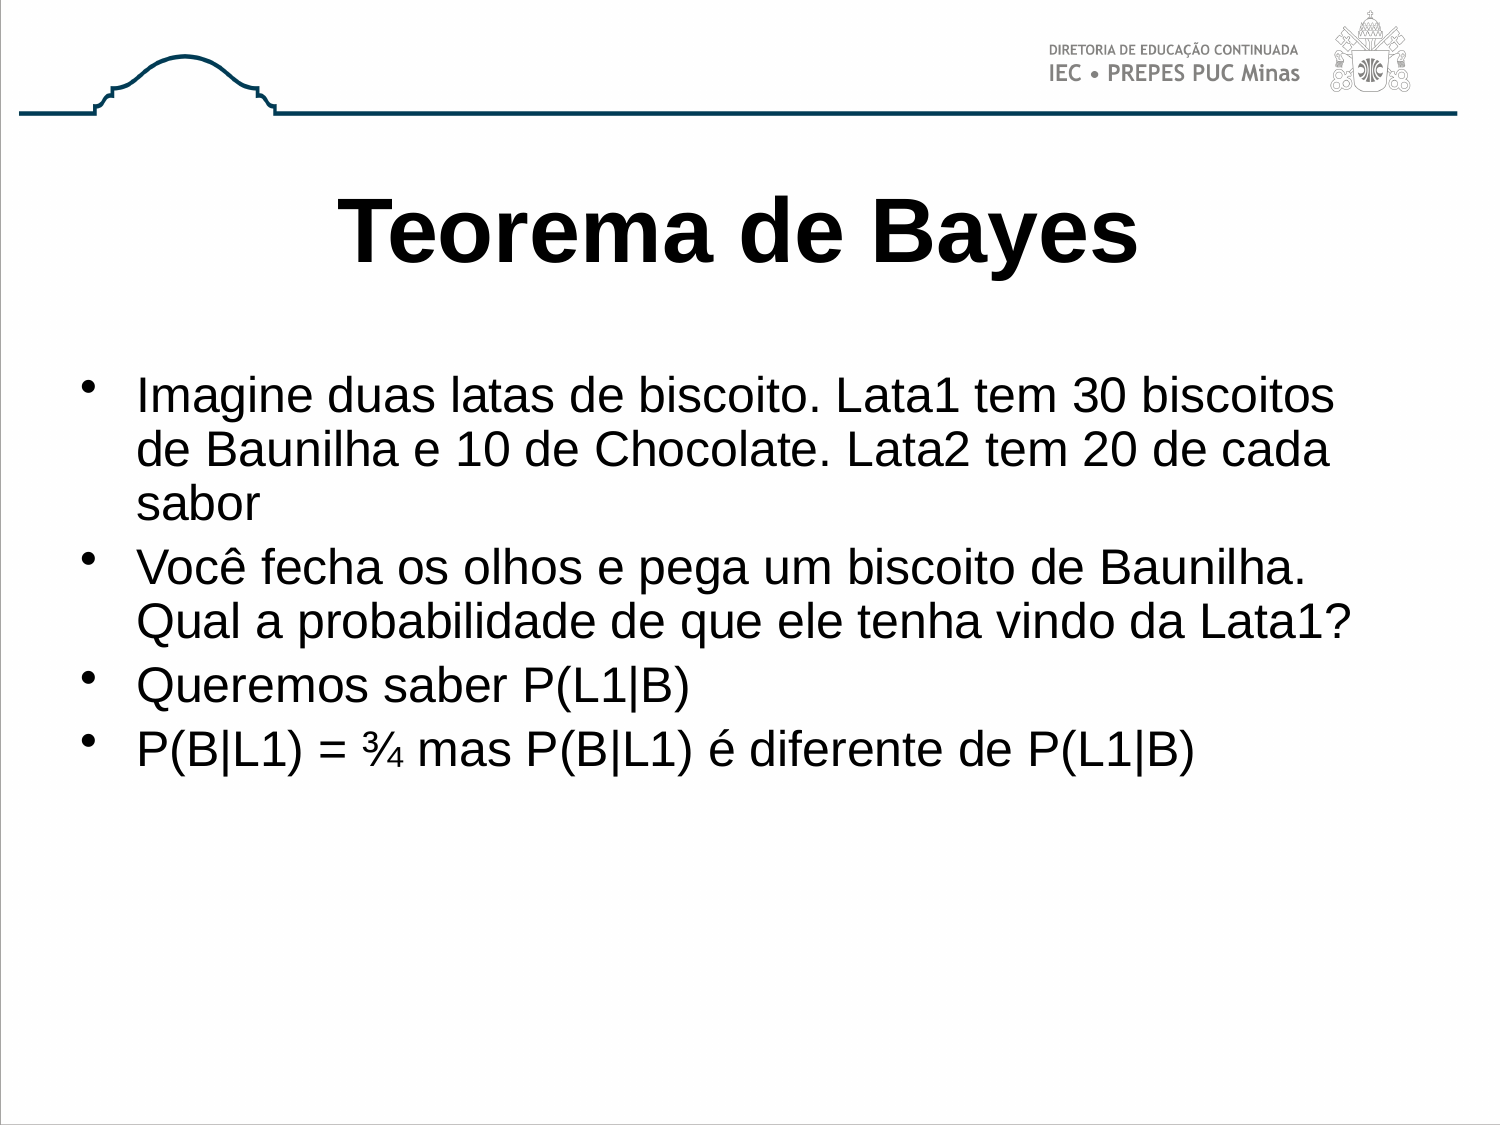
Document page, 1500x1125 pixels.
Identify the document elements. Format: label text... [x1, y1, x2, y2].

title Teorema de Bayes [64, 148, 1415, 303]
picture [0, 0, 1500, 1125]
